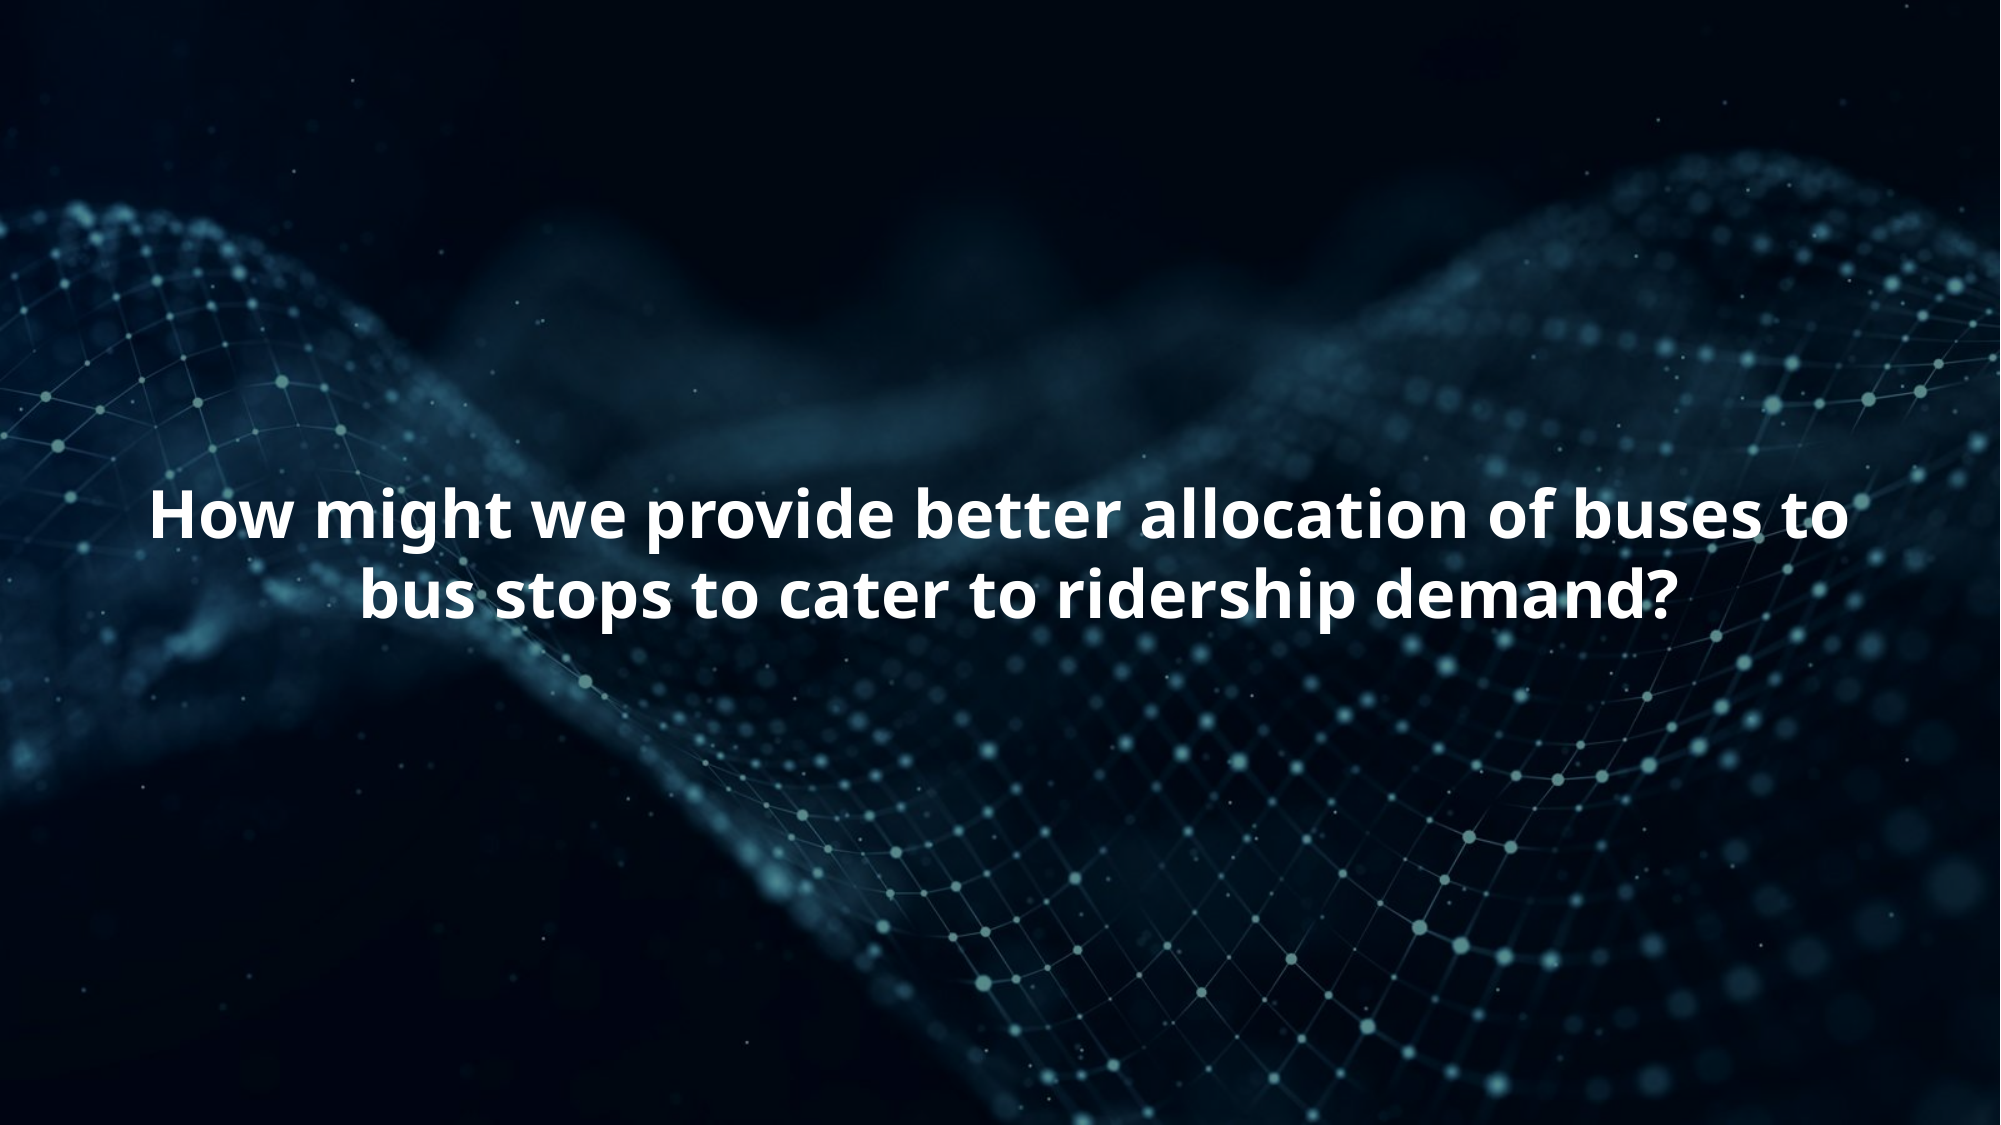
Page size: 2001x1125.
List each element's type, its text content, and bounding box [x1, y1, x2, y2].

picture [0, 0, 2000, 1125]
text_box How might we provide better allocation of buses to bus stops to cater to ridership demand? [112, 463, 1888, 640]
